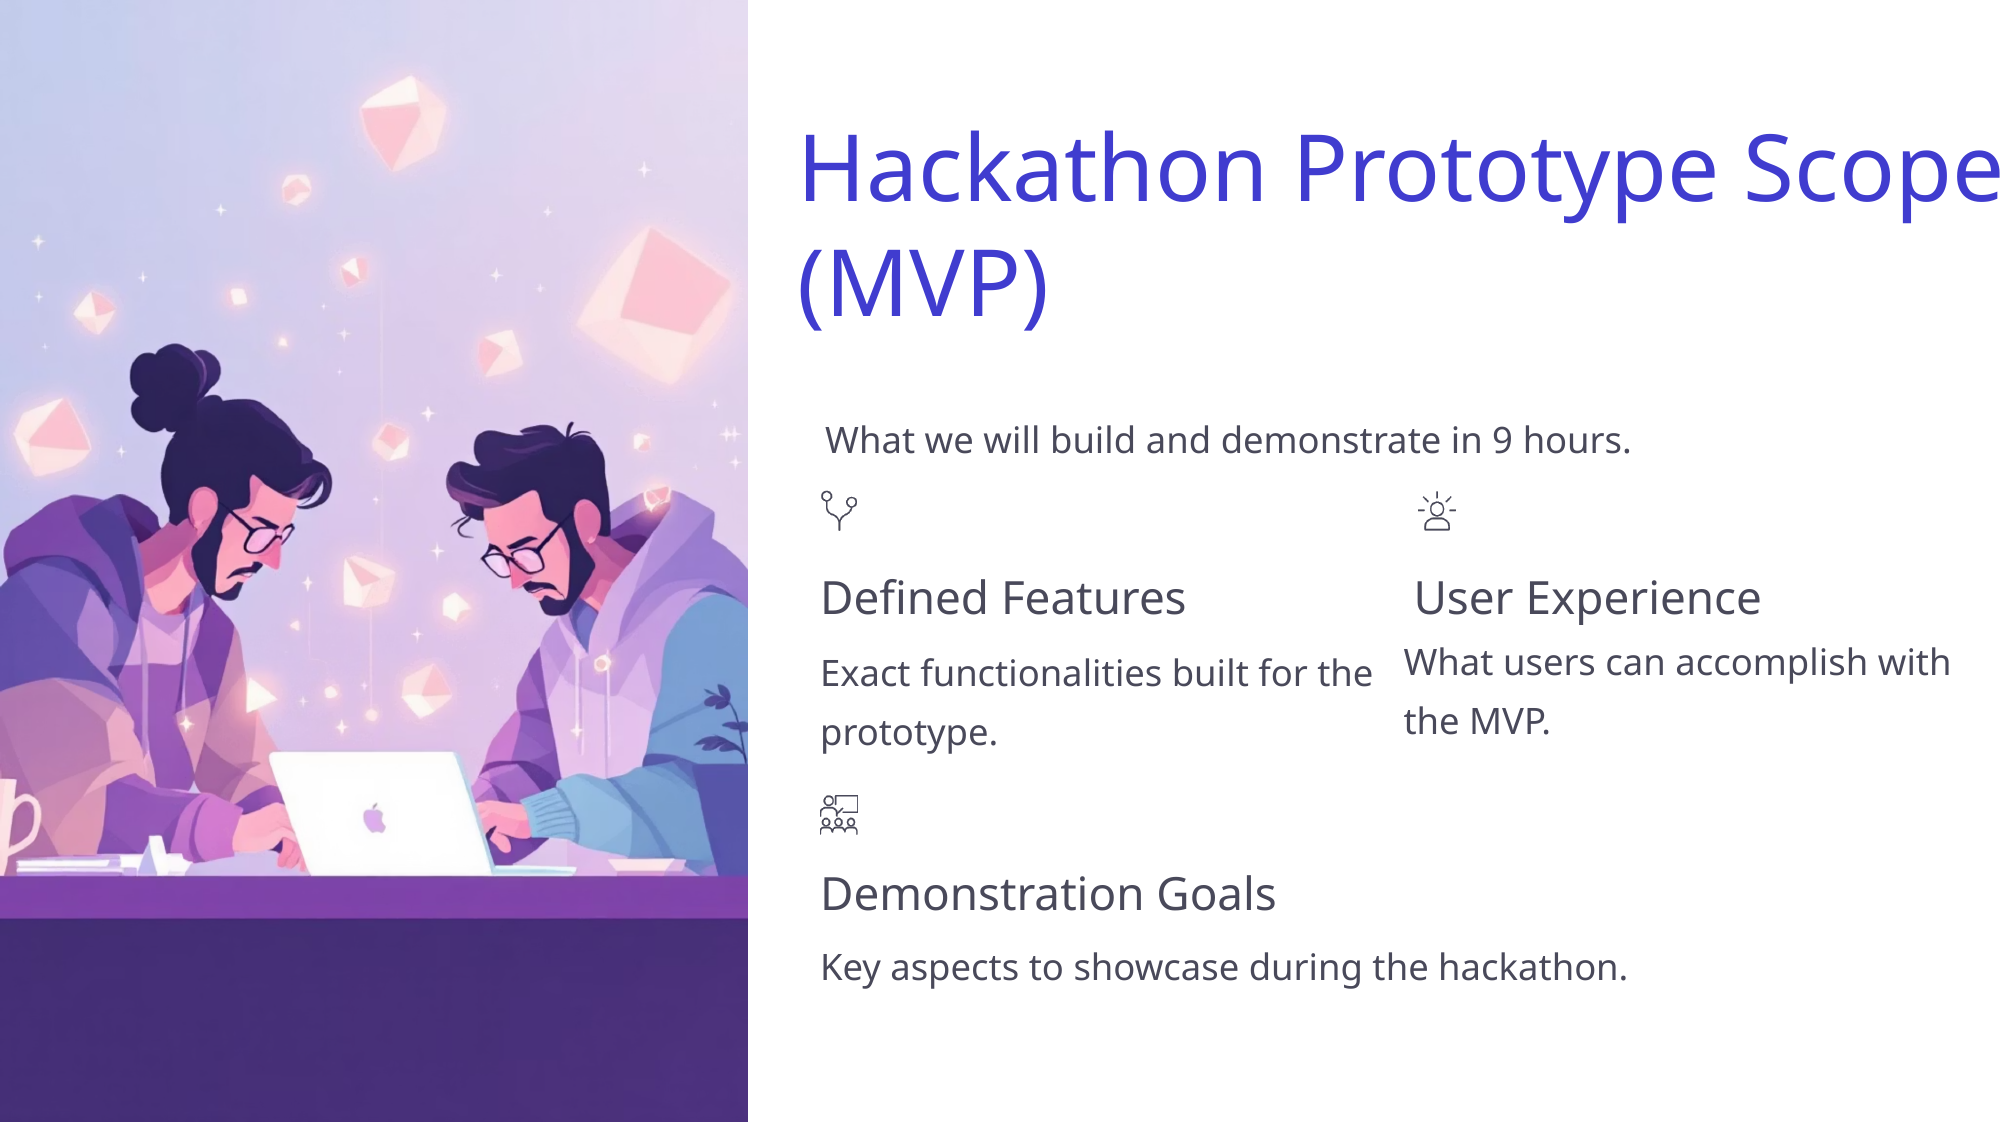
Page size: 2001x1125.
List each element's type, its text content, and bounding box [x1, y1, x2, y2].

text_box Key aspects to showcase during the hackathon. [820, 927, 2000, 988]
picture [819, 790, 858, 838]
text_box What users can accomplish with the MVP. [1403, 623, 2000, 754]
text_box What we will build and demonstrate in 9 hours. [825, 401, 2000, 462]
text_box Exact functionalities built for the prototype. [820, 634, 1403, 754]
picture [1418, 486, 1457, 534]
text_box Defined Features [820, 566, 1286, 625]
text_box Demonstration Goals [820, 862, 1329, 921]
text_box User Experience [1413, 566, 1879, 623]
picture [0, 0, 748, 1122]
picture [819, 486, 858, 534]
text_box Hackathon Prototype Scope (MVP) [797, 104, 2000, 337]
